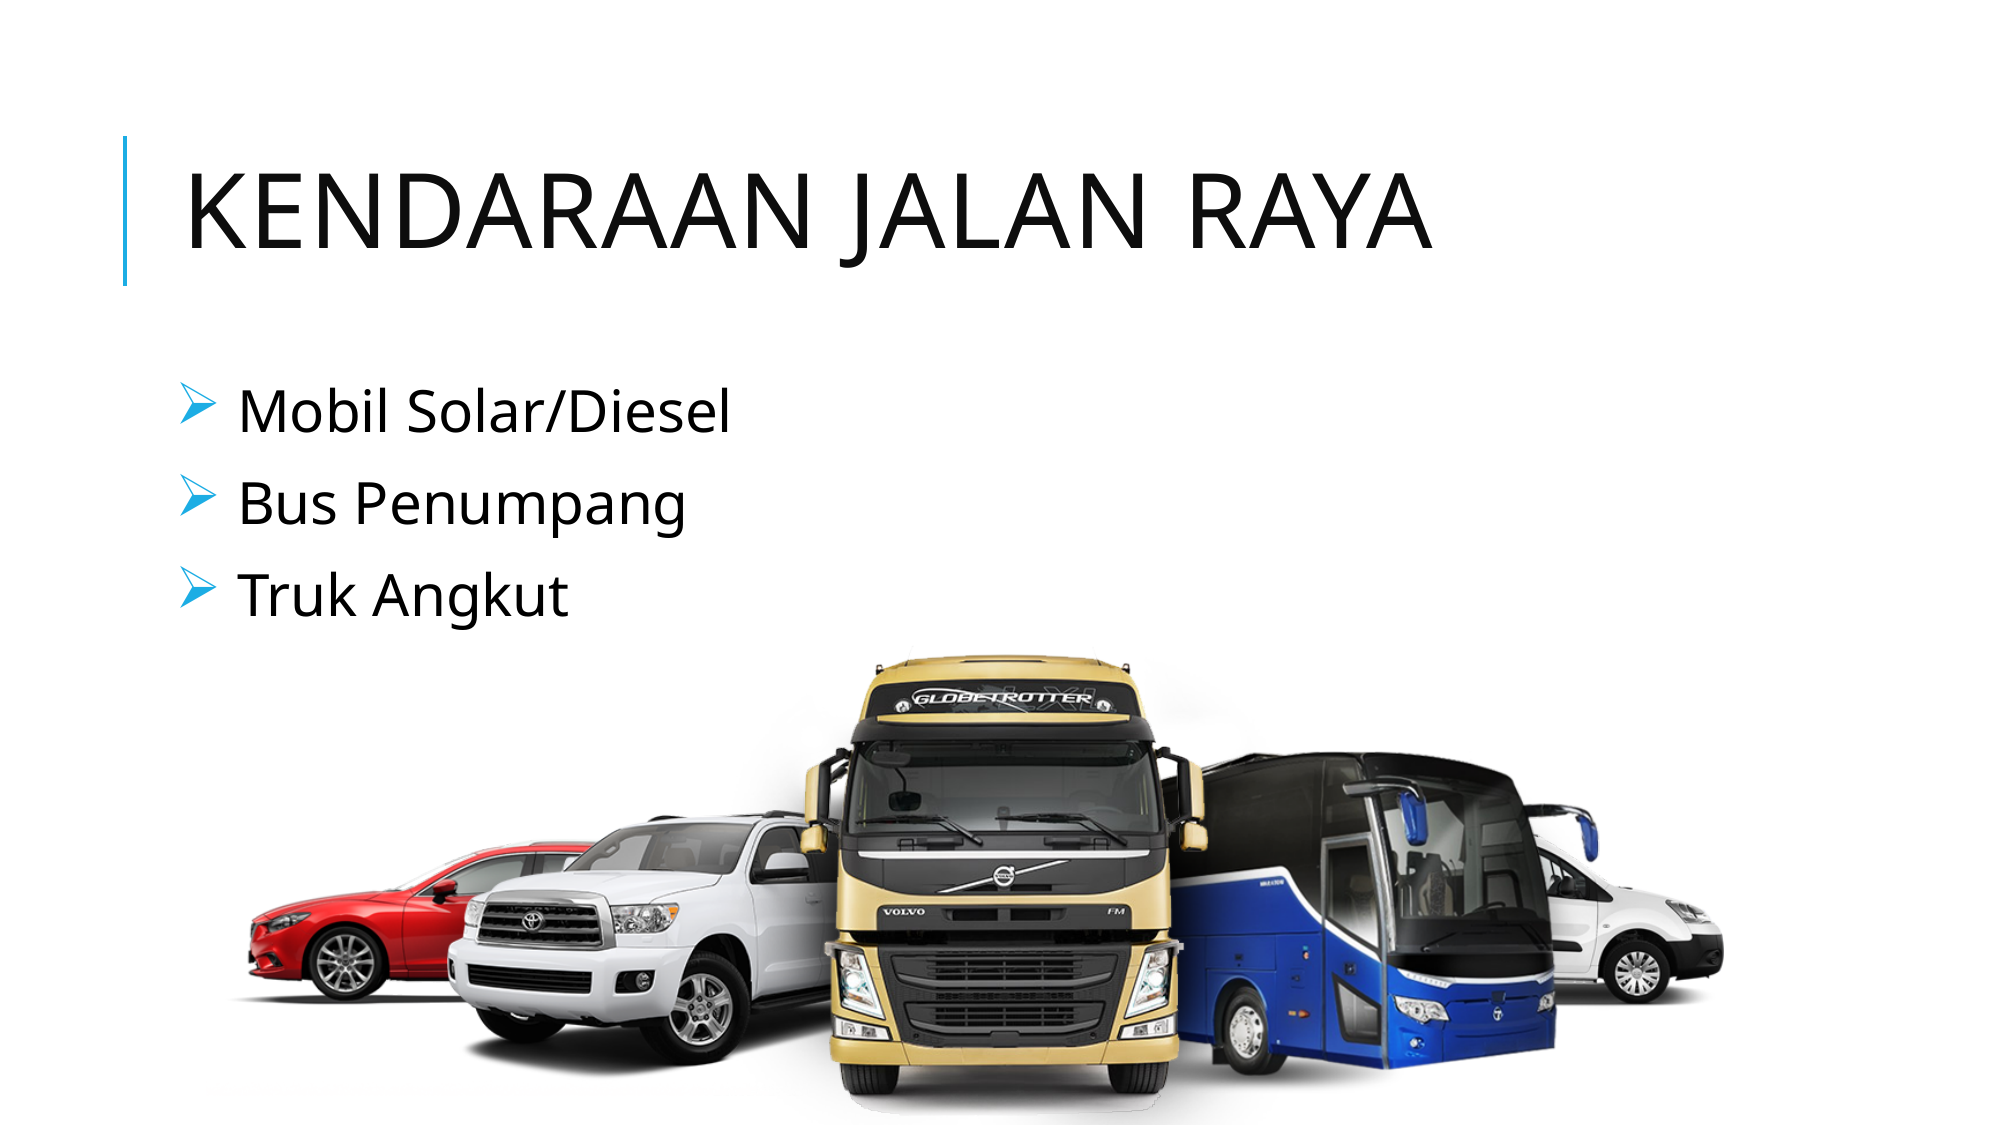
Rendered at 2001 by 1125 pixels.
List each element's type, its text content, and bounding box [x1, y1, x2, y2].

title KENDARAAN JALAN RAYA [168, 96, 1763, 342]
list Mobil Solar/Diesel Bus Penumpang Truk Angkut [168, 375, 1763, 1035]
picture [206, 645, 1724, 1125]
